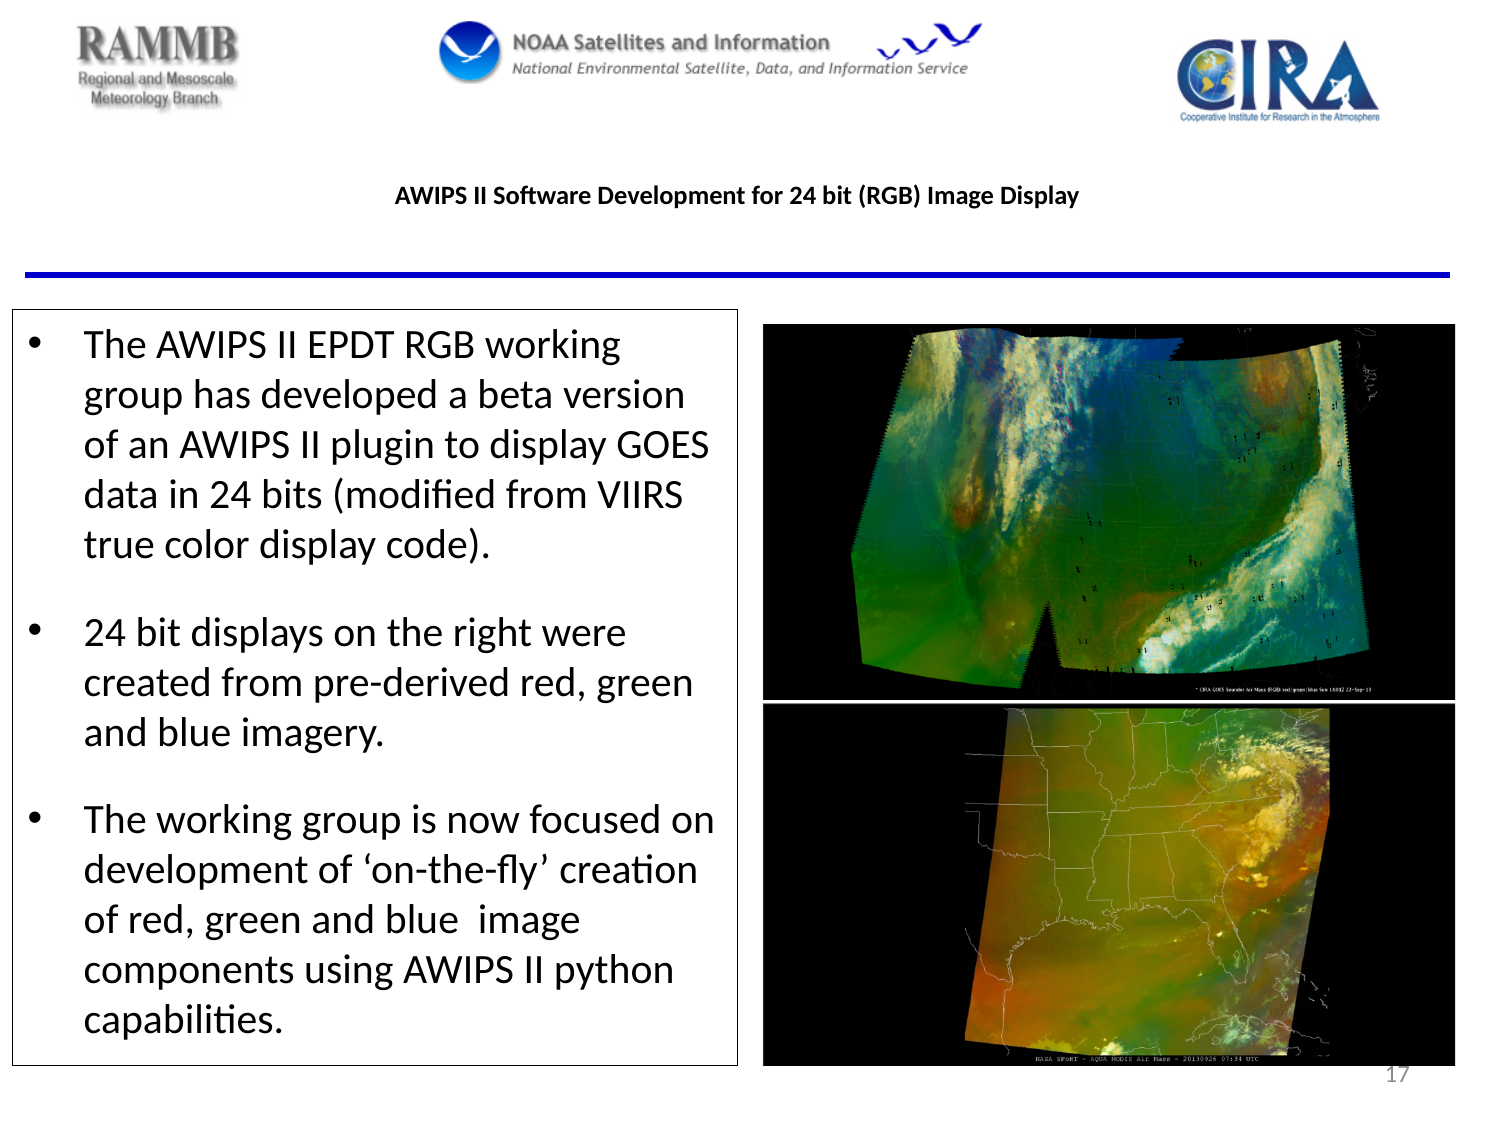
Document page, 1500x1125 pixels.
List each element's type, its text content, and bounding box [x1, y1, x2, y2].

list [762, 702, 1456, 1066]
picture [1174, 37, 1382, 126]
picture [762, 324, 1456, 701]
text_box The AWIPS II EPDT RGB working group has developed a beta version of an AWIPS II plugin to display GOES data in 24 bits (modified from VIIRS true color display code). 24 bit displays on the right were created from pre-derived red, green and blue imagery. The working group is now focused on development of ‘on-the-fly’ creation of red, green and blue image components using AWIPS II python capabilities. [12, 309, 738, 1066]
picture [74, 20, 242, 118]
title AWIPS II Software Development for 24 bit (RGB) Image Display [62, 125, 1413, 254]
picture [437, 20, 1012, 84]
slide_number 17 [1074, 1074, 1425, 1103]
